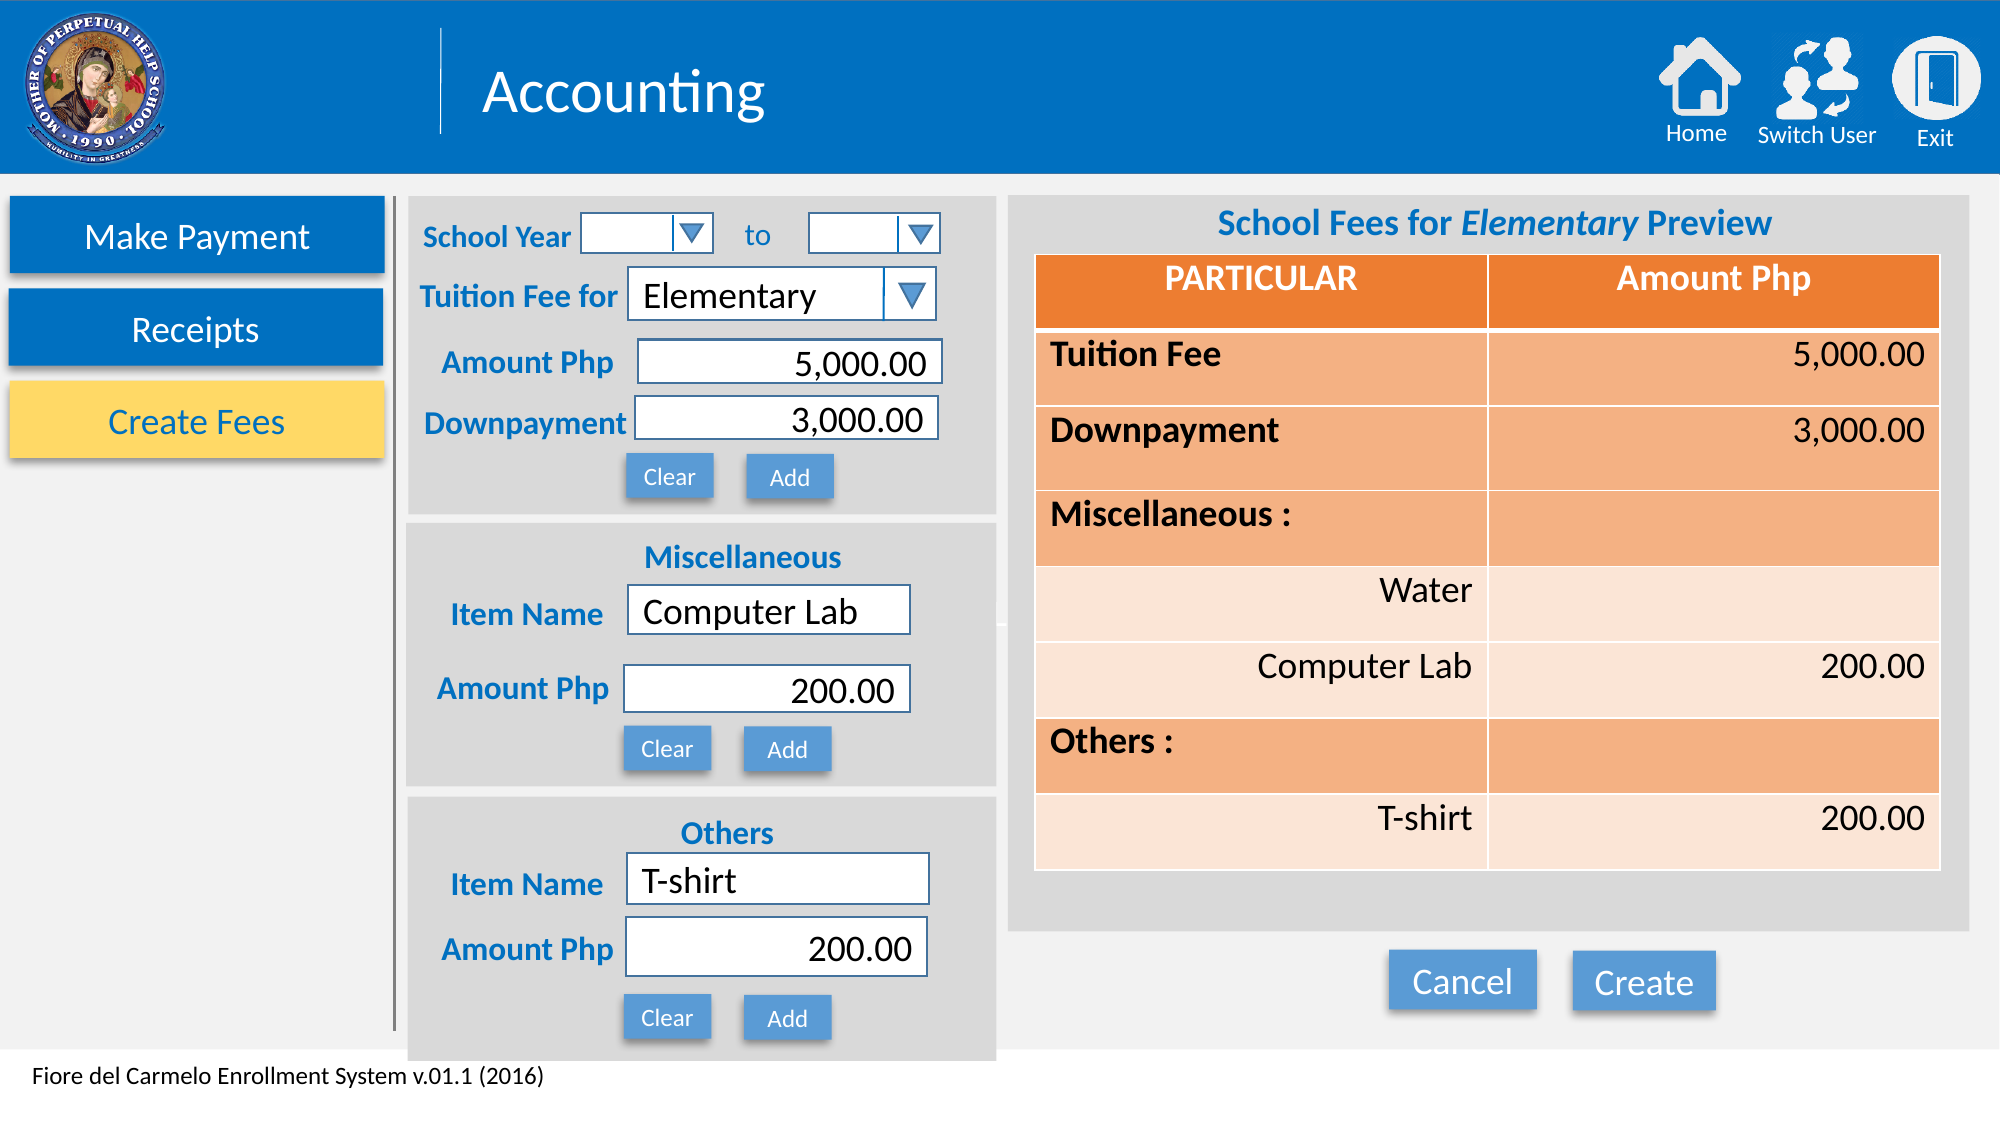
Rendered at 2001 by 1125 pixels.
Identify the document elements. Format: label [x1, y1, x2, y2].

text_box [0, 0, 2000, 1097]
table_cell [1036, 567, 1487, 641]
picture [1770, 31, 1864, 125]
picture [23, 11, 168, 167]
picture [1892, 36, 1981, 121]
table_cell [1489, 795, 1939, 869]
table_cell [1036, 333, 1487, 405]
table_cell [1036, 407, 1487, 490]
table_cell [1036, 719, 1487, 793]
table_cell [1489, 719, 1939, 793]
table_cell [1489, 407, 1939, 490]
table_cell [1489, 333, 1939, 405]
table_header [1489, 255, 1939, 328]
table_cell [1489, 567, 1939, 641]
picture [1659, 35, 1741, 117]
table_cell [1036, 795, 1487, 869]
table_cell [1489, 643, 1939, 717]
table_cell [1489, 491, 1939, 566]
table_header [1036, 255, 1487, 328]
table_cell [1036, 491, 1487, 566]
table_cell [1036, 643, 1487, 717]
